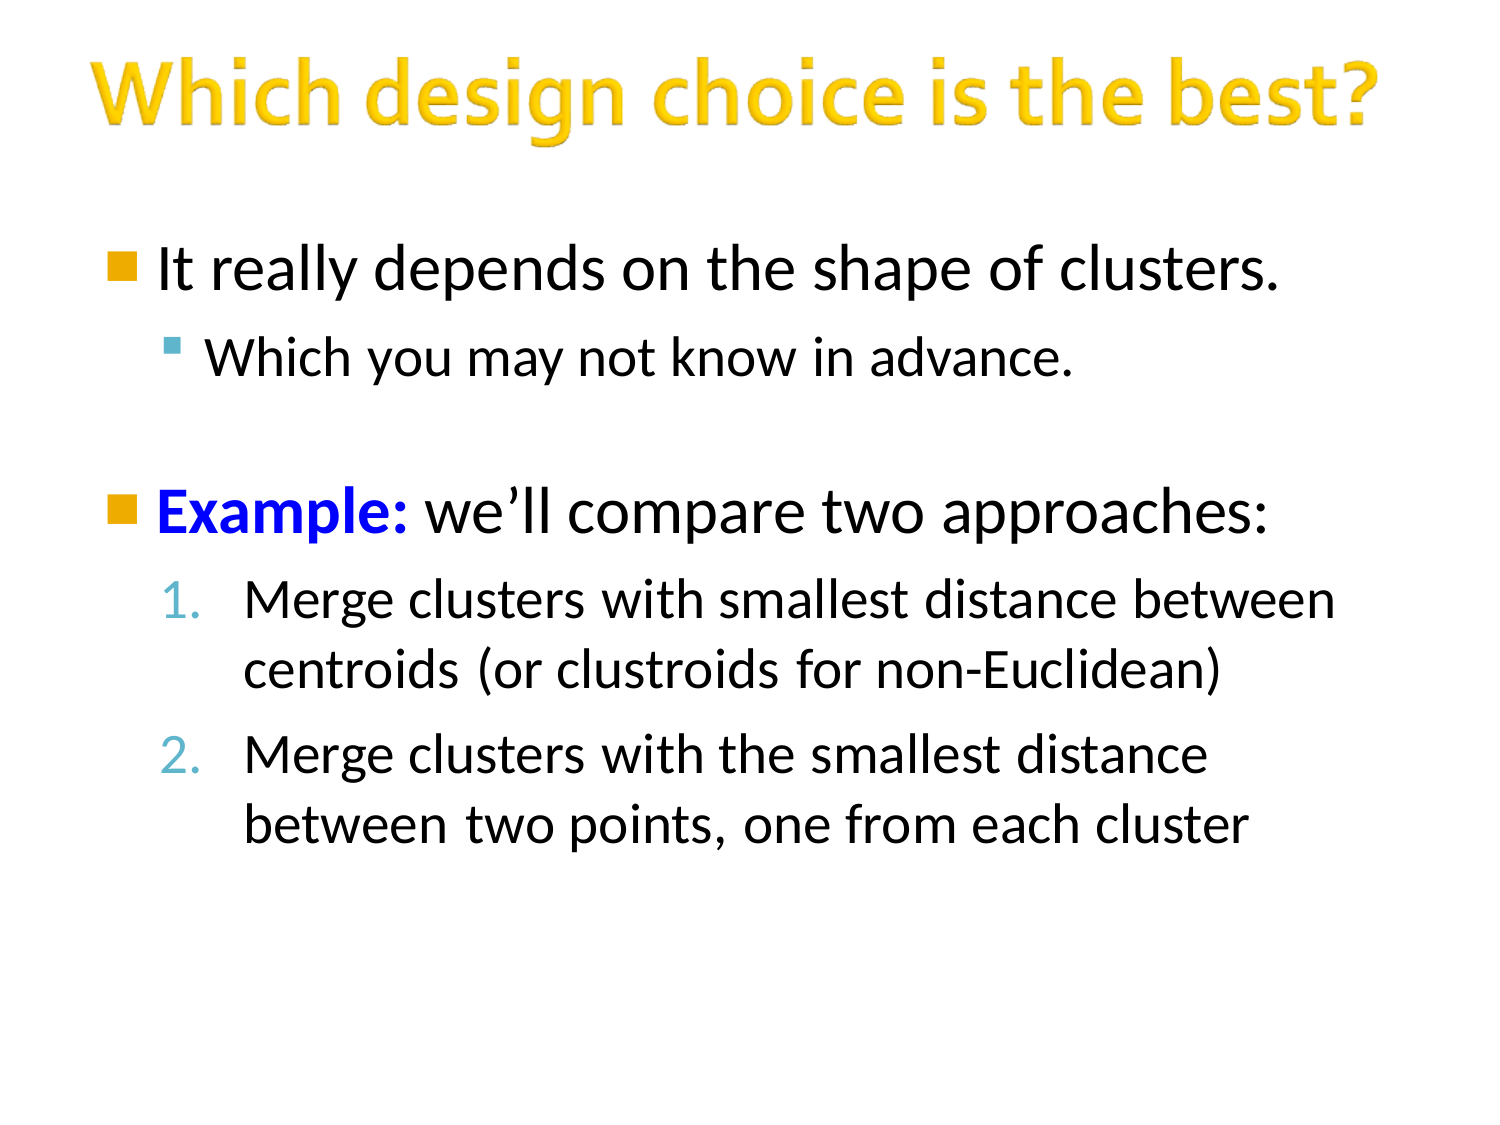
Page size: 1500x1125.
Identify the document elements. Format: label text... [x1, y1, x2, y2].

picture [87, 54, 1381, 151]
text_box It really depends on the shape of clusters. Which you may not know in advance. Example: we’ll compare two approaches: Merge clusters with smallest distance between centroids (or clustroids for non-Euclidean) Merge clusters with the smallest distance between two points, one from each cluster [100, 203, 1349, 855]
